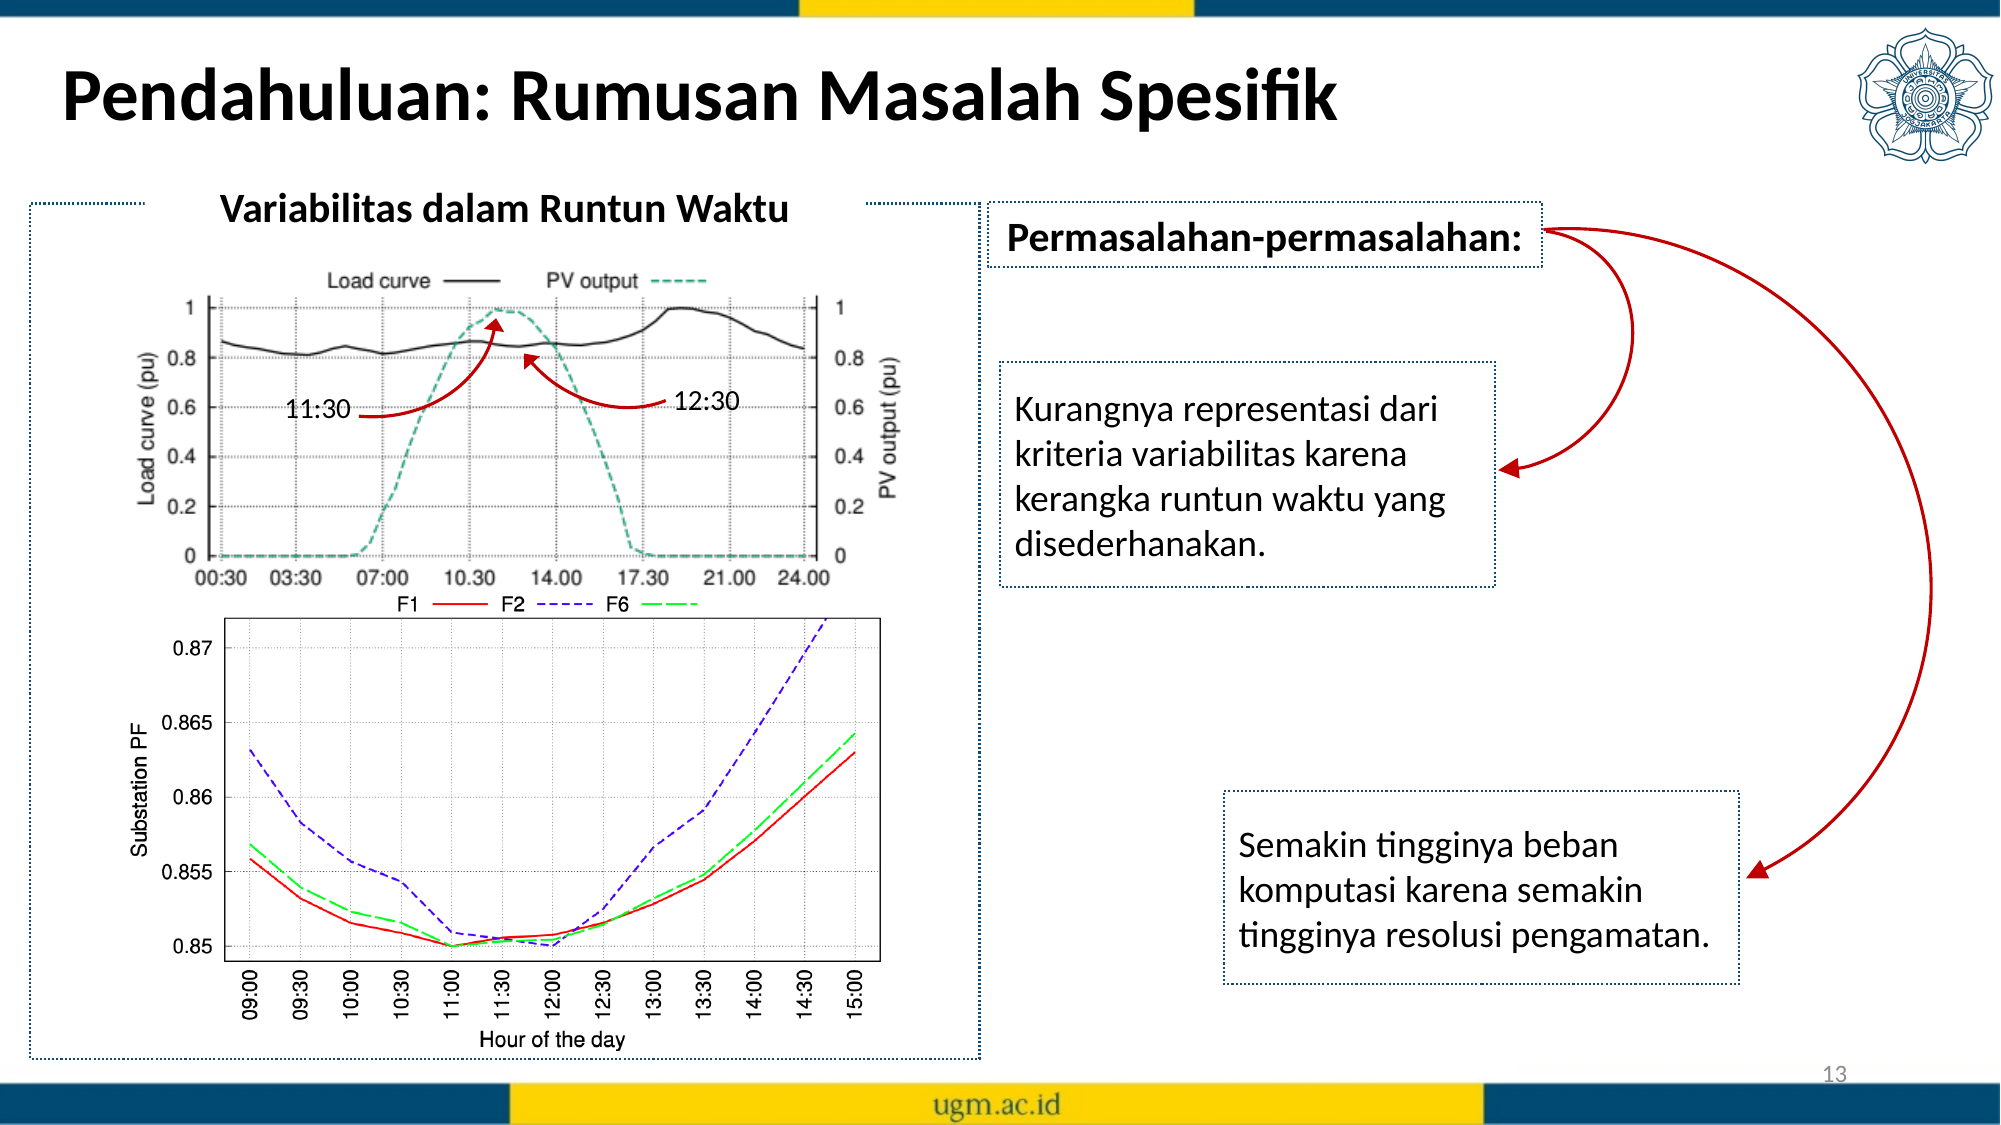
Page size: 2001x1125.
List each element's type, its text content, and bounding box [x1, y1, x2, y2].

title Pendahuluan: Rumusan Masalah Spesifik [47, 31, 1948, 162]
text_box Semakin tingginya beban komputasi karena semakin tingginya resolusi pengamatan. [1223, 790, 1740, 985]
text_box [1498, 239, 1573, 479]
text_box Permasalahan-permasalahan: [987, 202, 1543, 267]
text_box Kurangnya representasi dari kriteria variabilitas karena kerangka runtun waktu yang disederhanakan. [999, 361, 1496, 588]
text_box [29, 202, 981, 1060]
picture [0, 0, 2000, 1125]
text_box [134, 158, 901, 590]
text_box [1543, 228, 1932, 879]
slide_number 13 [1412, 1042, 1863, 1103]
